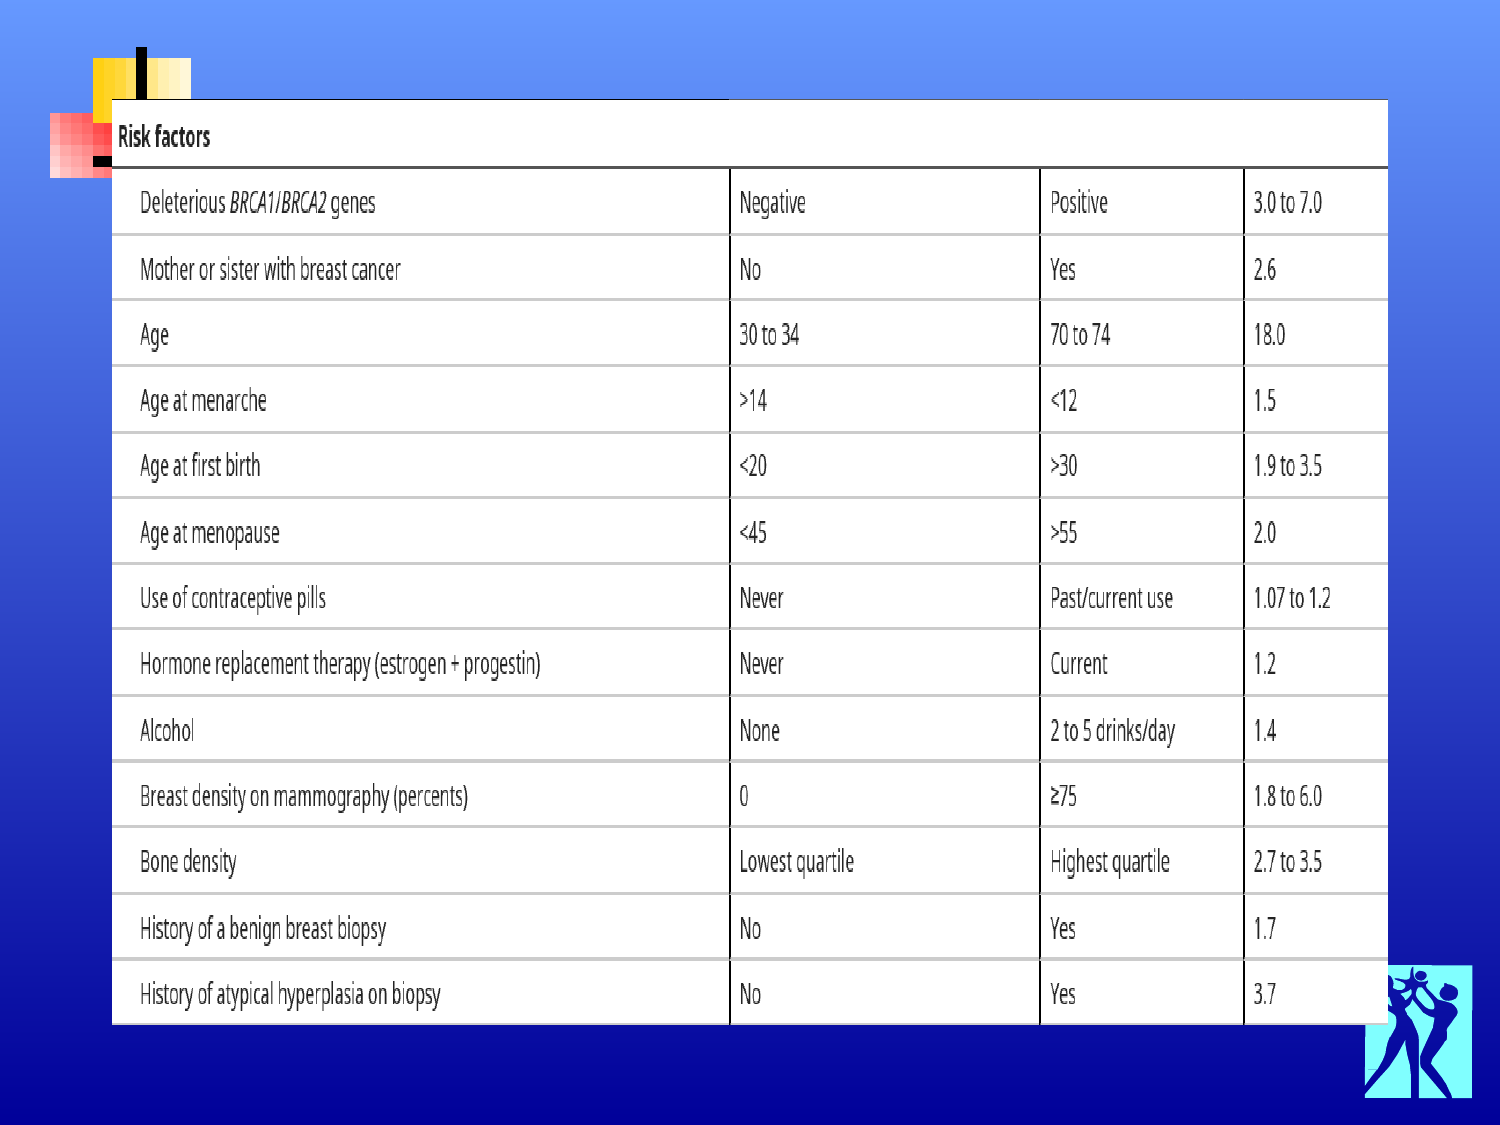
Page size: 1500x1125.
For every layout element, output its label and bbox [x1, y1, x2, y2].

picture [50, 37, 213, 200]
list [112, 99, 1388, 1026]
